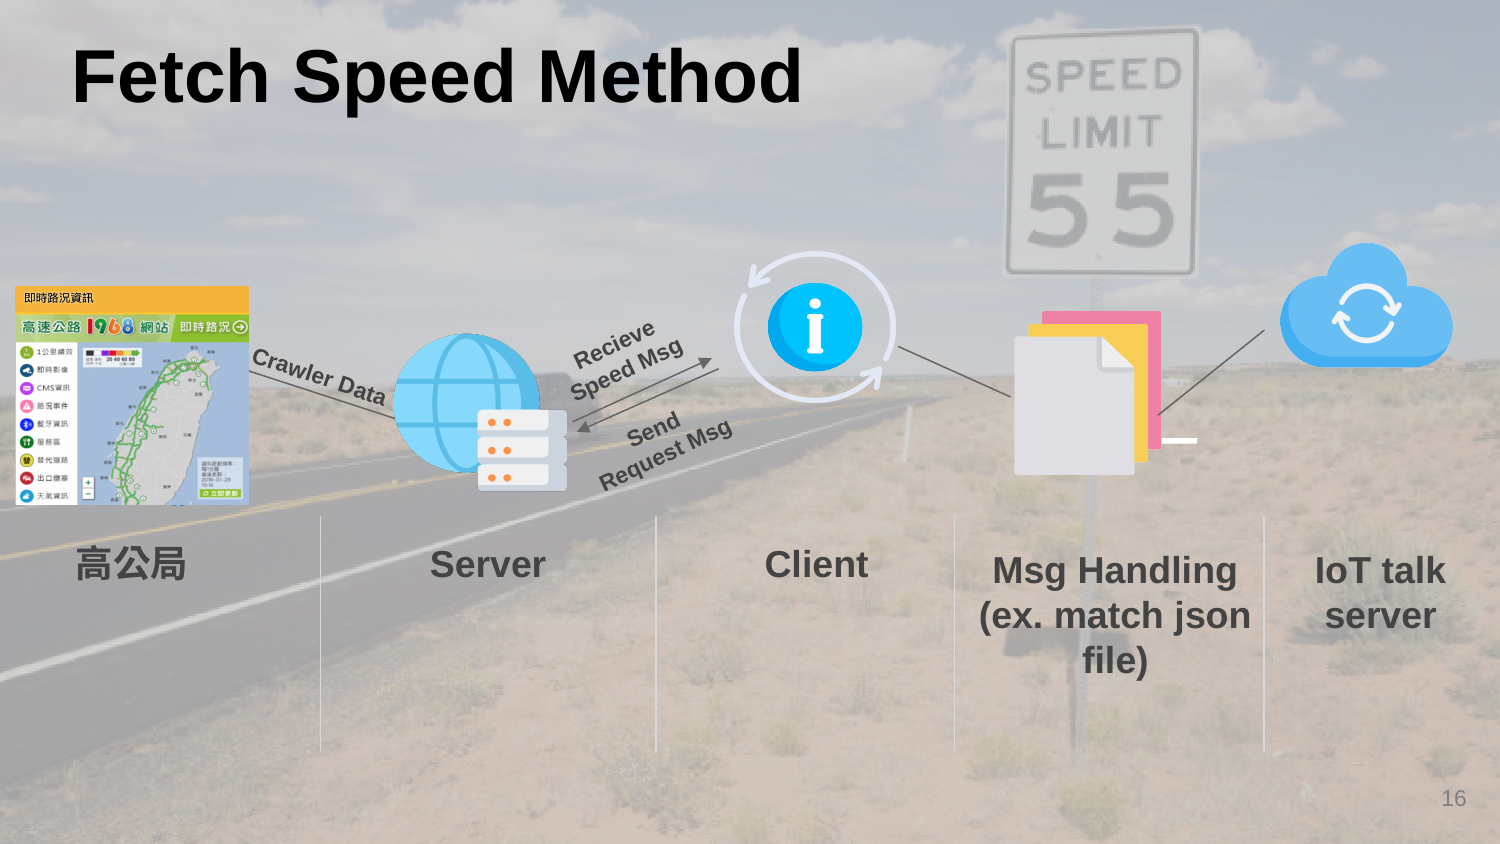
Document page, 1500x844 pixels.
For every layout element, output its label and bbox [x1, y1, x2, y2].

text_box [252, 366, 387, 426]
text_box [899, 346, 995, 397]
picture [0, 0, 1500, 844]
text_box [1157, 329, 1265, 416]
text_box [572, 357, 712, 371]
text_box [576, 368, 719, 433]
